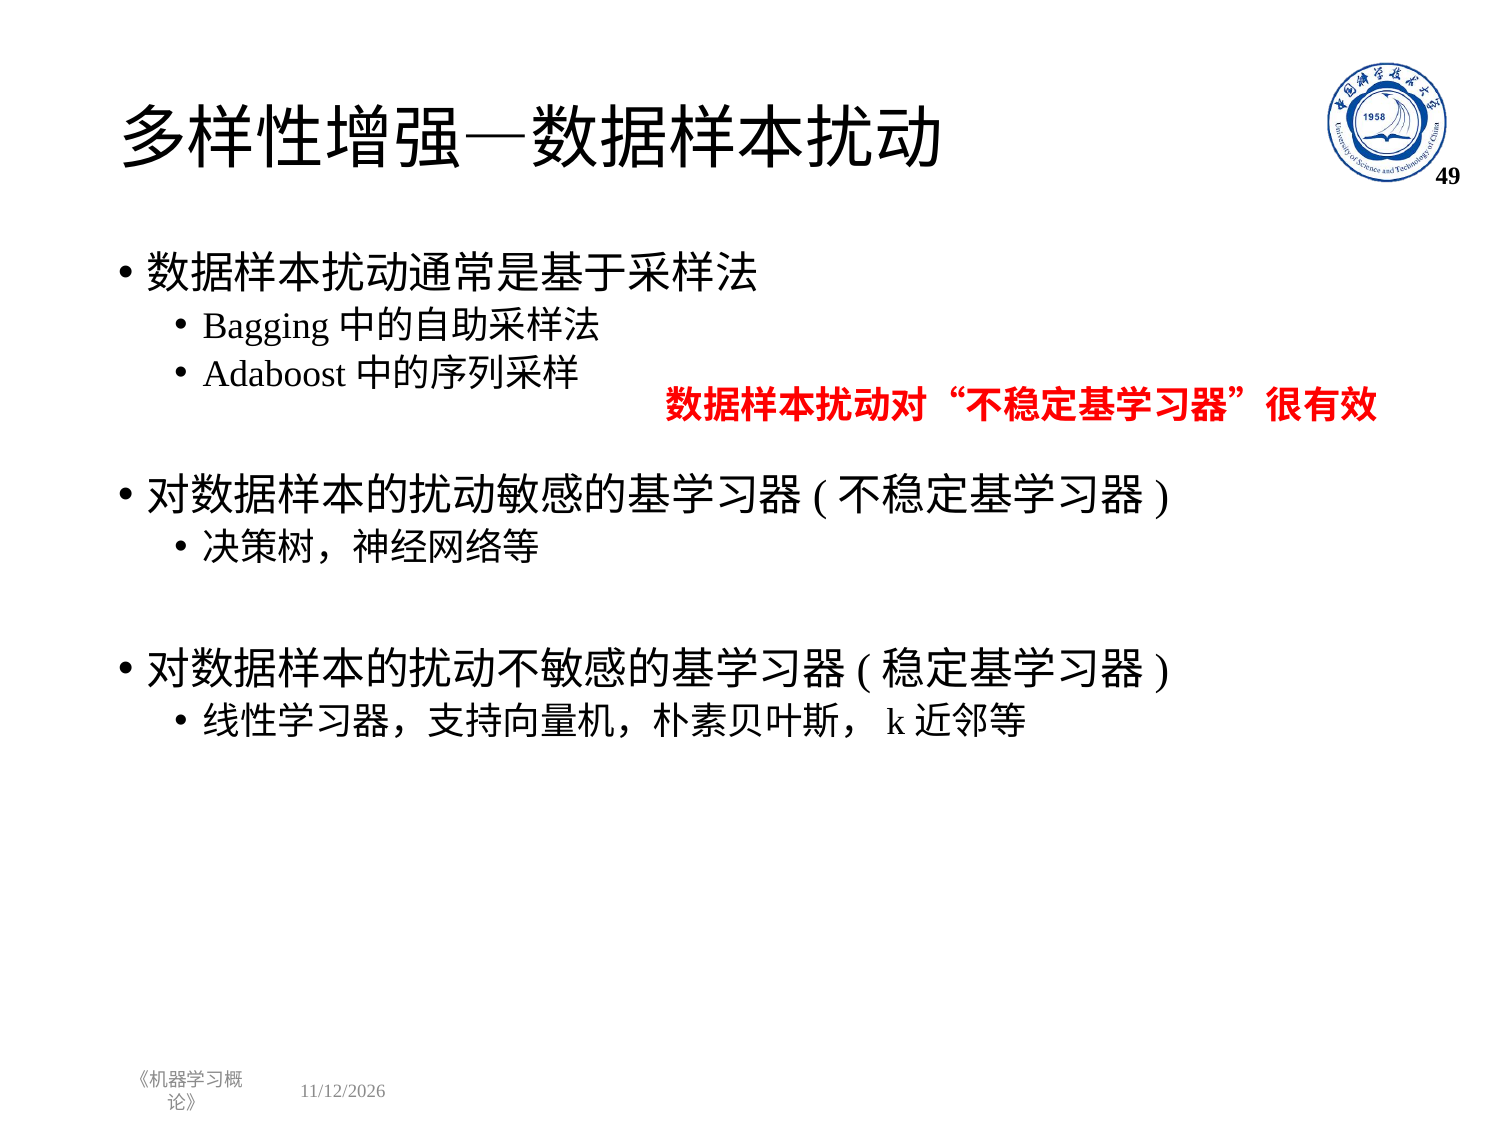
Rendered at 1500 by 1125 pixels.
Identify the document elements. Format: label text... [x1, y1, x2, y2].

picture [1397, 59, 1450, 144]
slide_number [285, 1068, 422, 1113]
slide_number 49 [1372, 144, 1476, 205]
list 数据样本扰动通常是基于采样法 Bagging中的自助采样法 Adaboost中的序列采样 对数据样本的扰动敏感的基学习器(不稳定基学习器) 决策树，神经网络等 对数据样本的扰动不敏感的基学习器(稳定基学习器) 线性学习器，支持向量机，朴素贝叶斯，k近邻等 [103, 243, 1397, 1053]
title 多样性增强—数据样本扰动 [103, 59, 1397, 221]
footer 《机器学习概论》 [104, 1068, 270, 1113]
text_box 数据样本扰动对“不稳定基学习器”很有效 [650, 373, 1394, 434]
